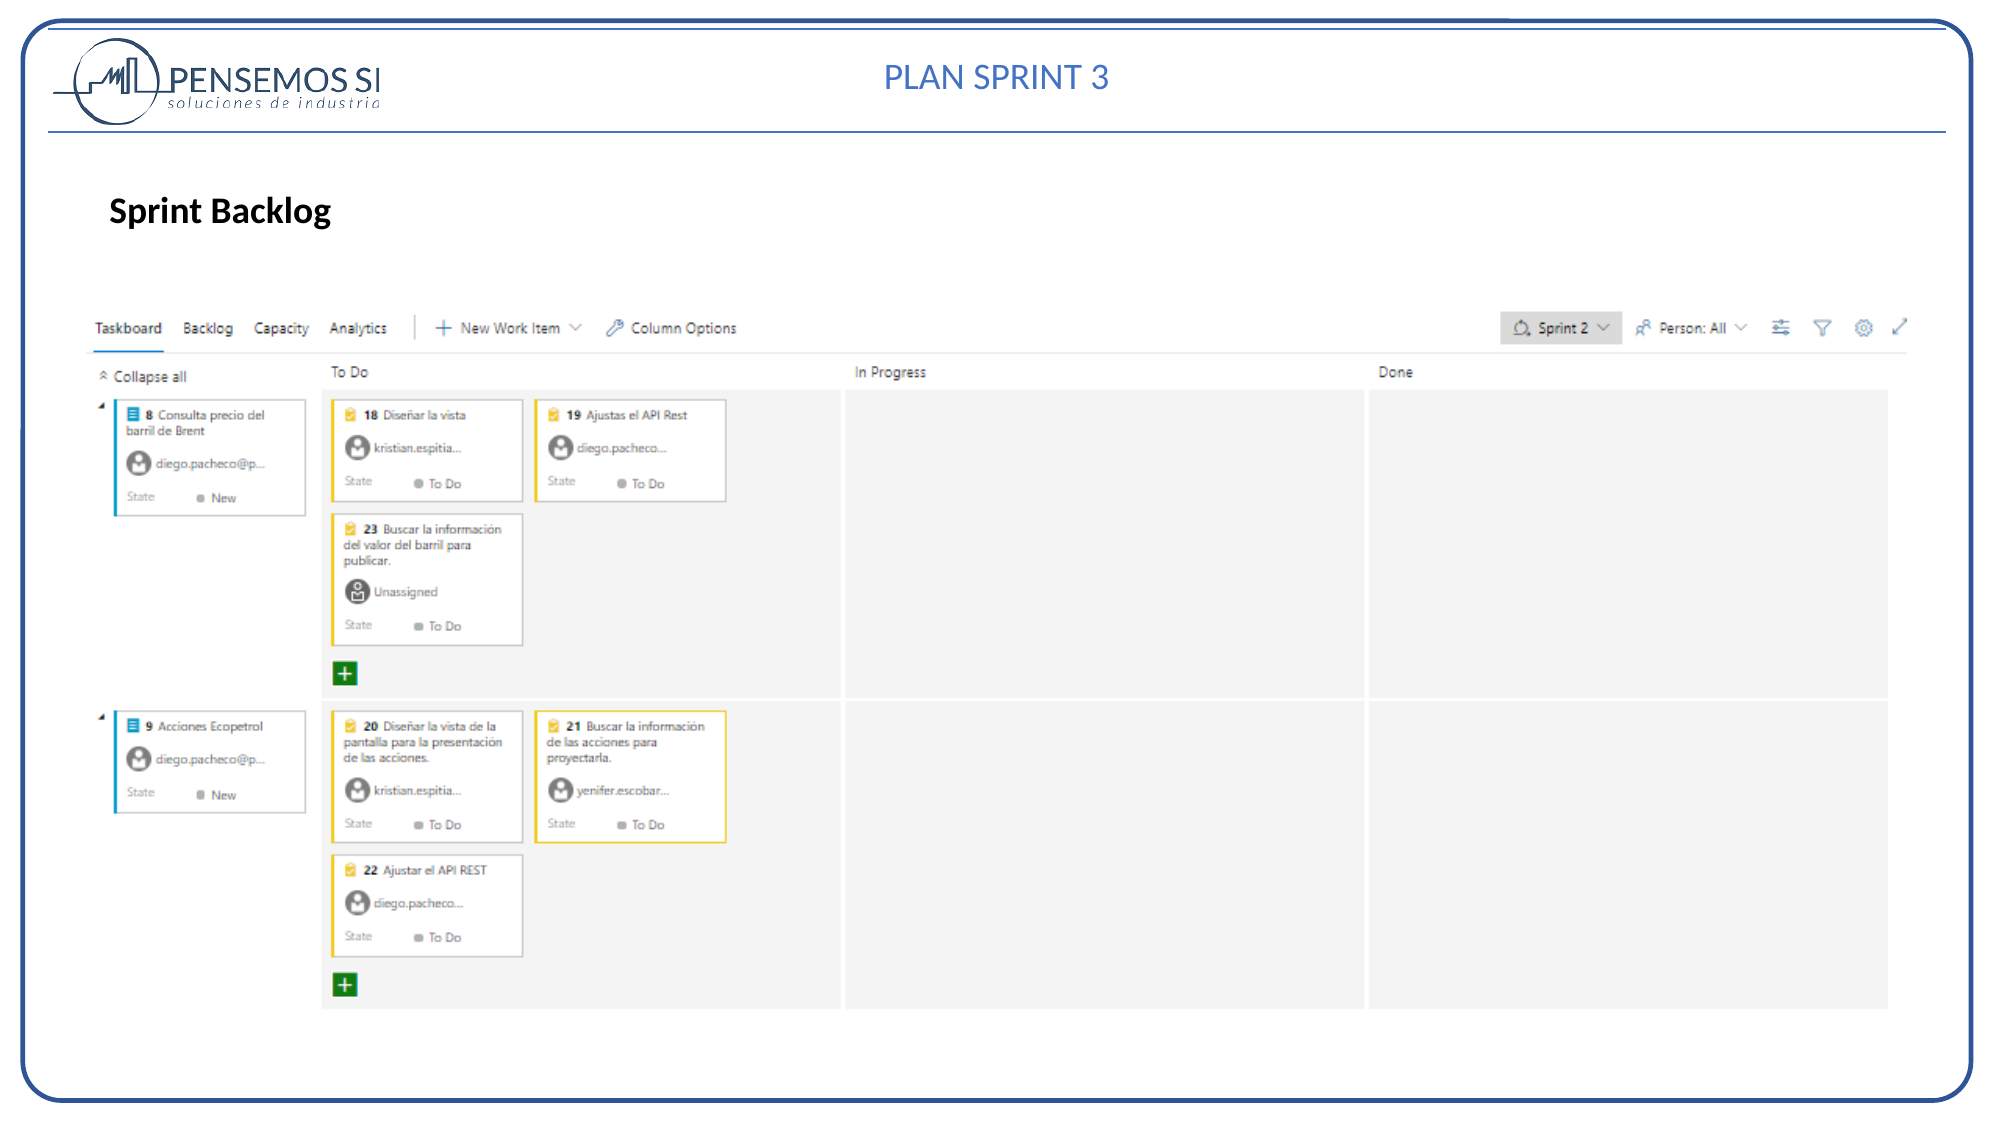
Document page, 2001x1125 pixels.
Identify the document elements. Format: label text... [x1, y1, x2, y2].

picture [86, 304, 1907, 1036]
text_box [21, 19, 1972, 1102]
text_box Sprint Backlog [94, 178, 679, 238]
picture [53, 38, 379, 125]
